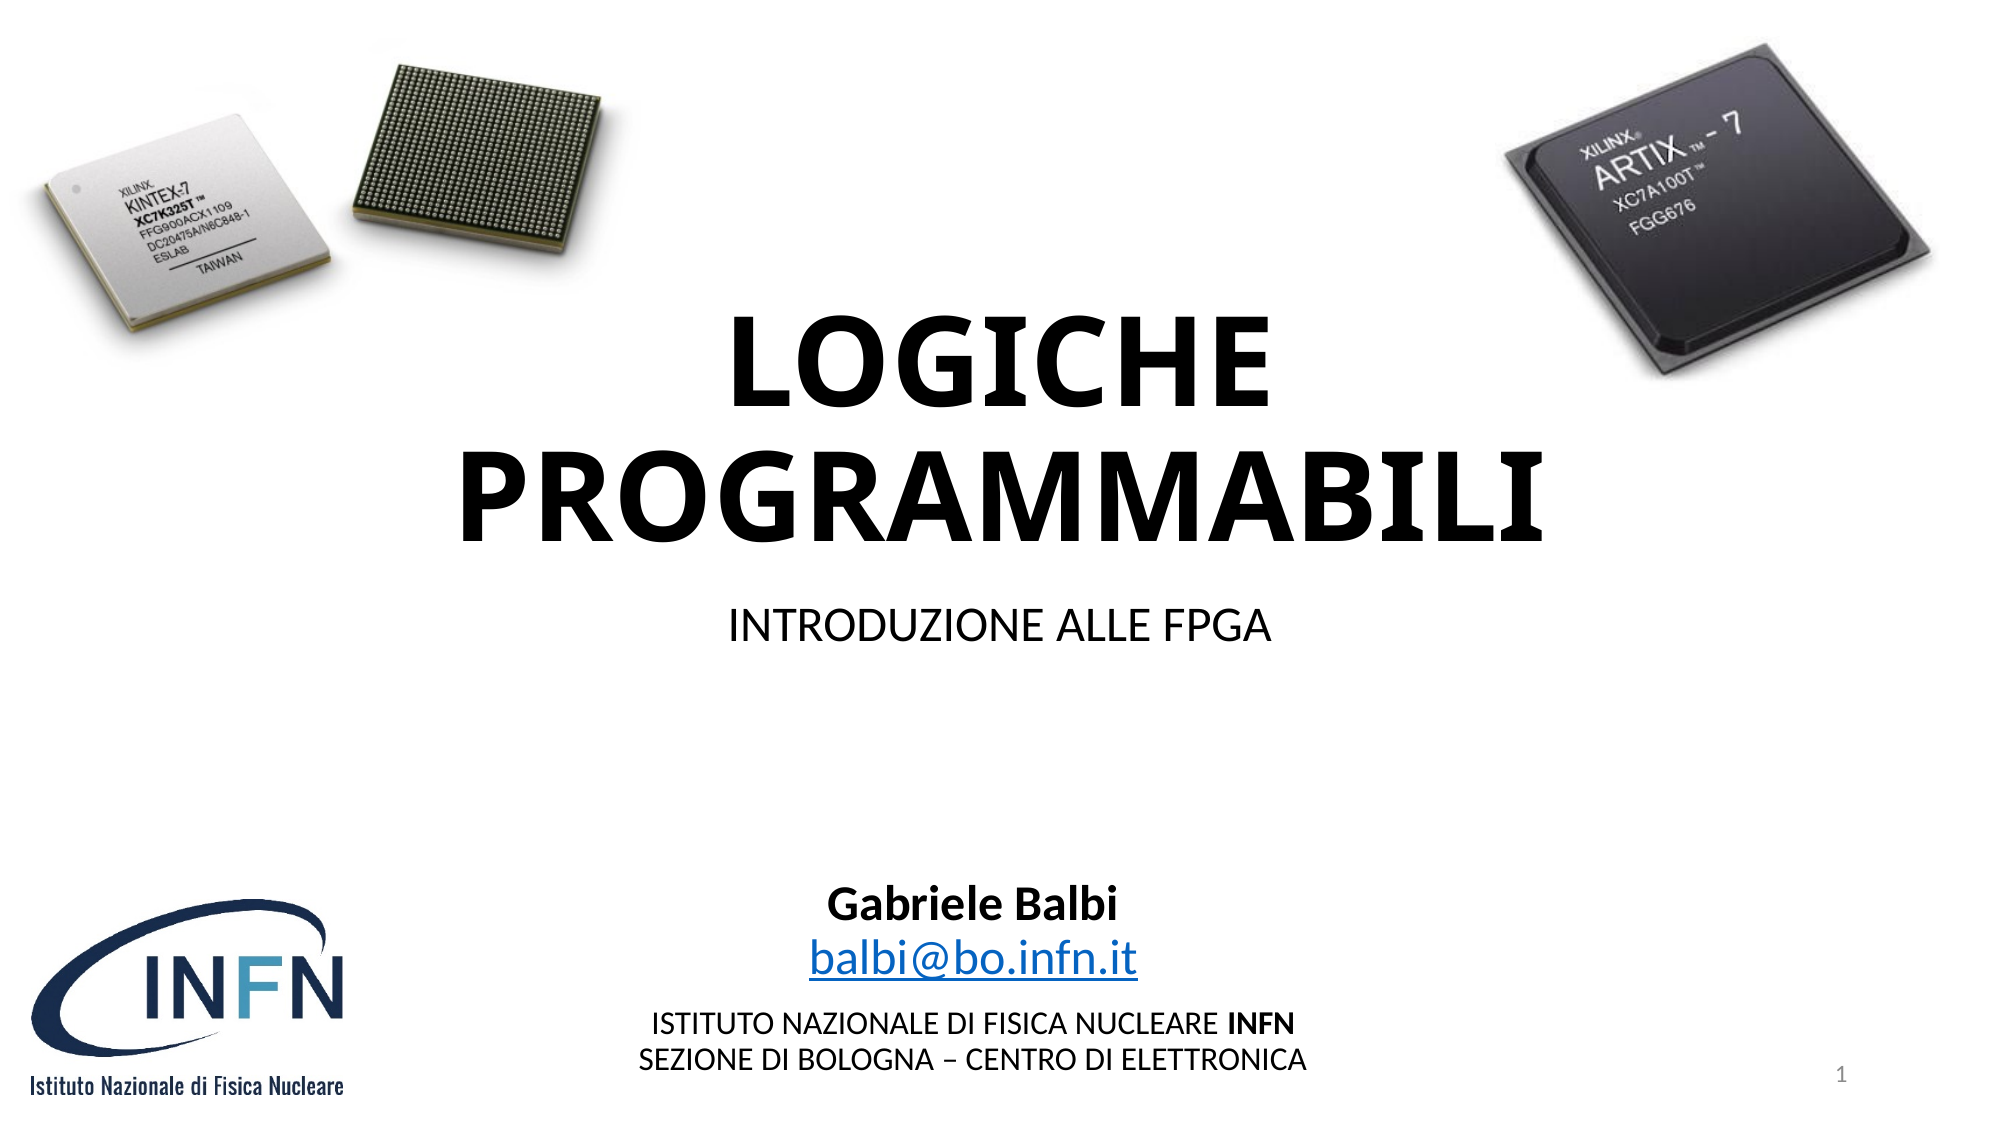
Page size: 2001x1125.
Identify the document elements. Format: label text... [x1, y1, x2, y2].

text_box Gabriele Balbi balbi@bo.infn.it Istituto Nazionale di Fisica Nucleare INFN Sezione di Bologna – Centro di Elettronica [191, 869, 1756, 1125]
picture [31, 899, 343, 1095]
picture [1495, 36, 1940, 390]
title Logiche programmabili [249, 184, 1750, 576]
subtitle Introduzione alle FPGA [249, 590, 1750, 863]
picture [0, 38, 641, 382]
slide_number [137, 1042, 588, 1103]
slide_number 1 [1412, 1042, 1863, 1103]
